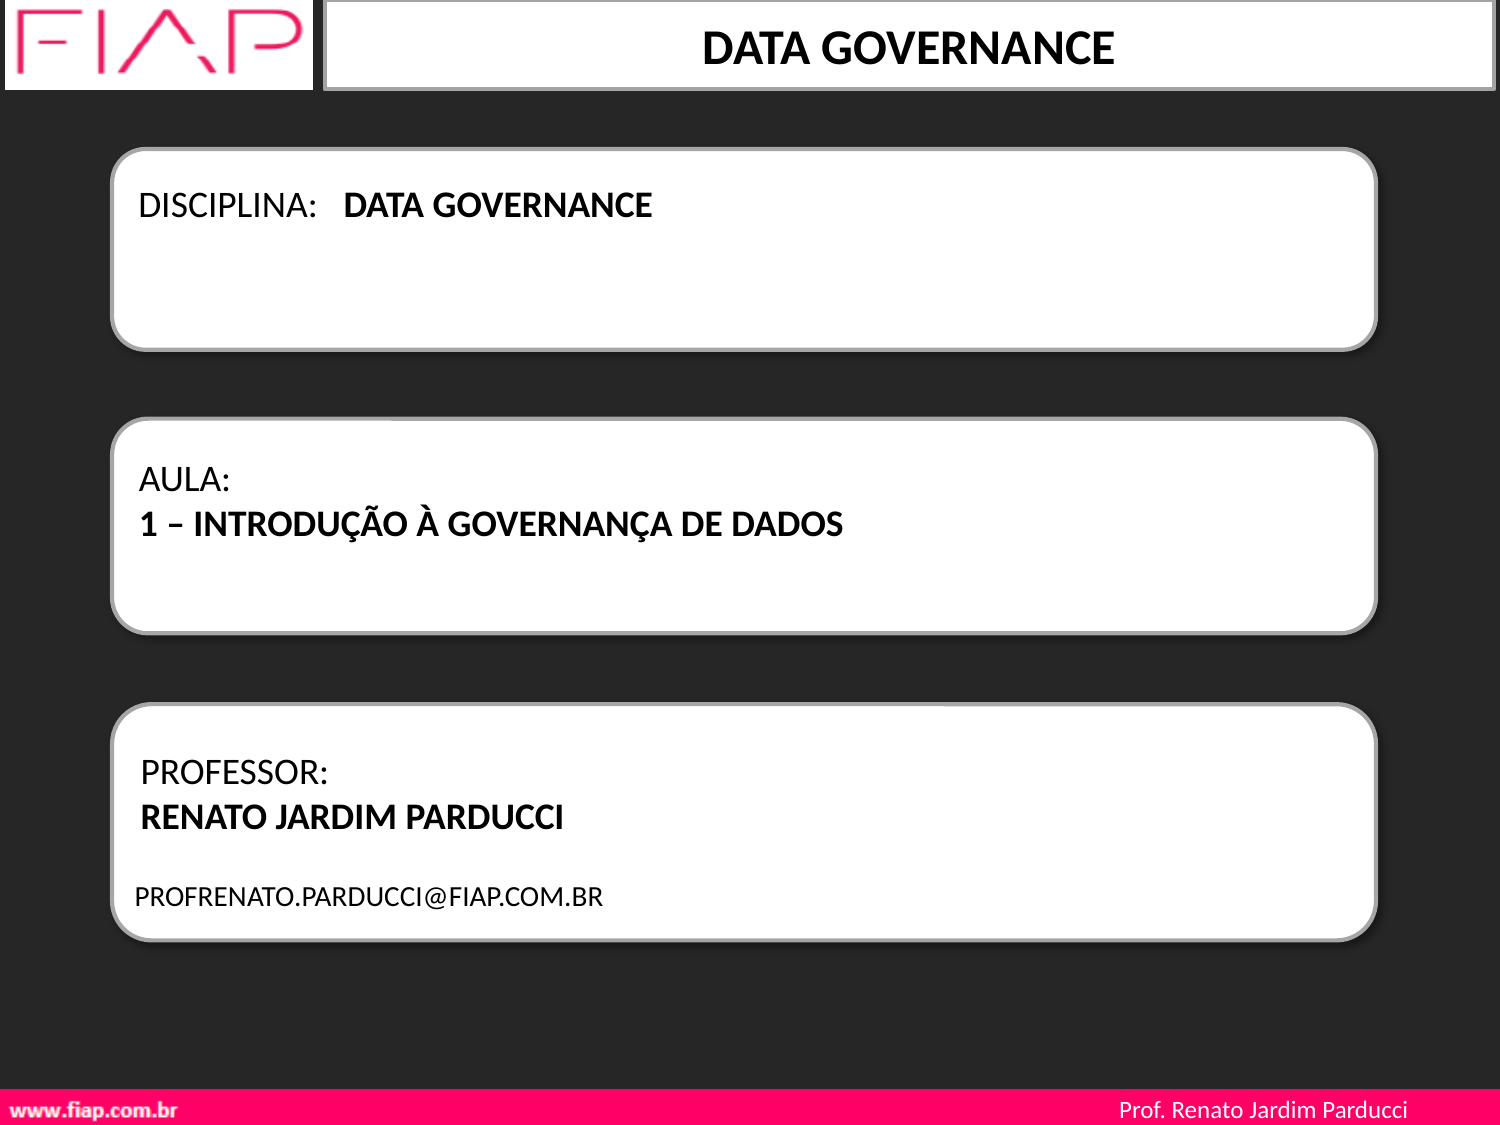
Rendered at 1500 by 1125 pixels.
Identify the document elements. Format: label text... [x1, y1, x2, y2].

text_box [109, 416, 1379, 636]
text_box [109, 702, 1379, 943]
text_box DISCIPLINA: DATA GOVERNANCE [123, 172, 669, 233]
text_box PROFRENATO.PARDUCCI@FIAP.COM.BR [119, 869, 620, 920]
text_box PROFESSOR: RENATO JARDIM PARDUCCI [125, 739, 606, 845]
text_box [109, 146, 1379, 352]
text_box AULA: 1 – INTRODUÇÃO À GOVERNANÇA DE DADOS [123, 446, 1353, 552]
